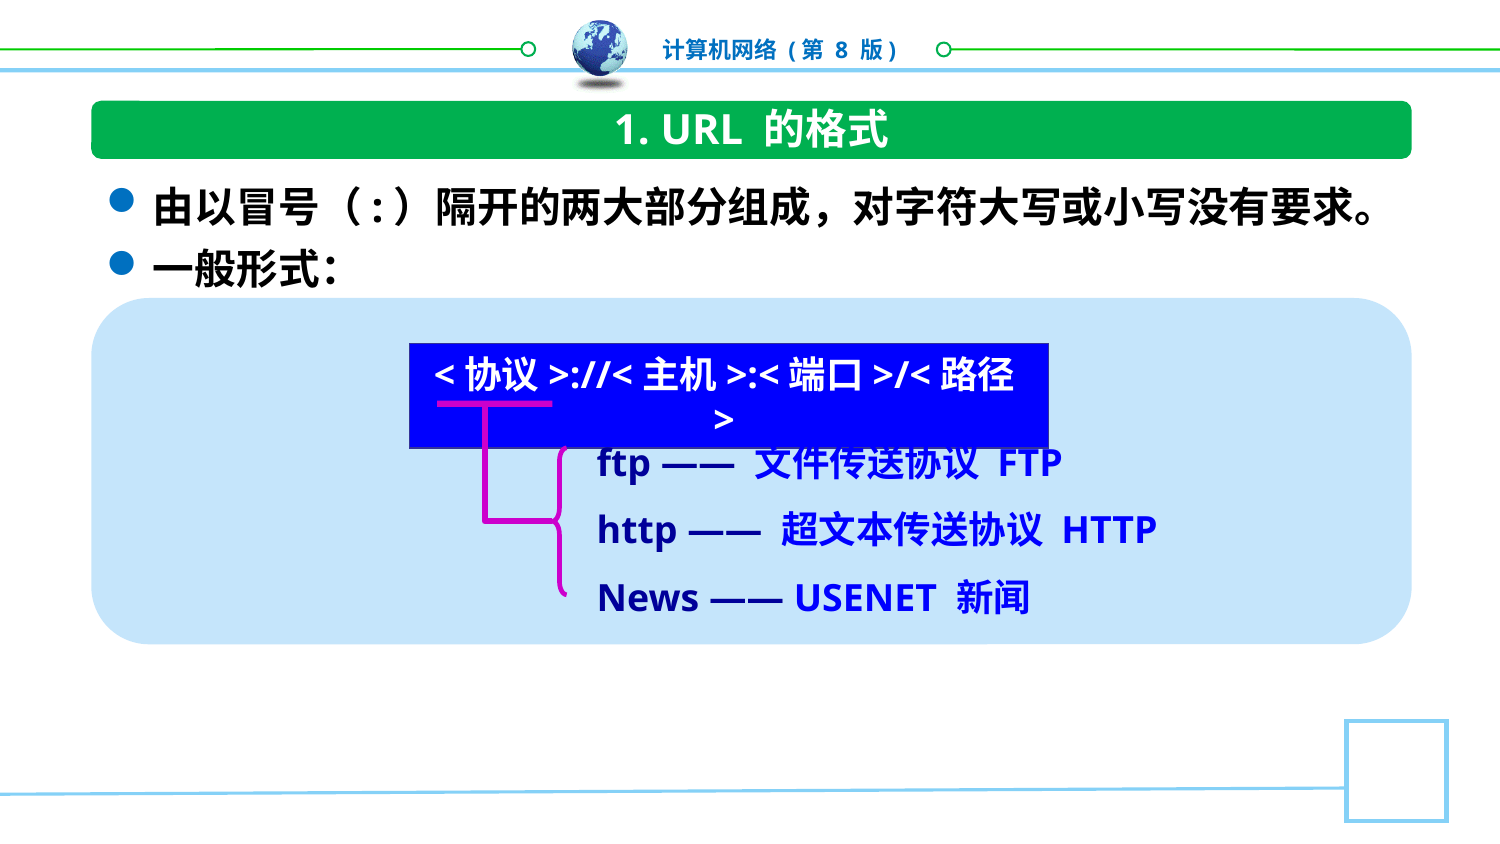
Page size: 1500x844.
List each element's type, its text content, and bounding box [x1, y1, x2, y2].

picture [570, 18, 629, 94]
text_box 由以冒号（:）隔开的两大部分组成，对字符大写或小写没有要求。 一般形式： [91, 160, 1412, 301]
text_box [904, 100, 1412, 159]
text_box [89, 301, 1414, 647]
text_box <协议>://<主机>:<端口>/<路径> [409, 343, 1049, 449]
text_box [436, 403, 1176, 621]
text_box [91, 100, 598, 159]
text_box 1. URL 的格式 [598, 95, 904, 160]
